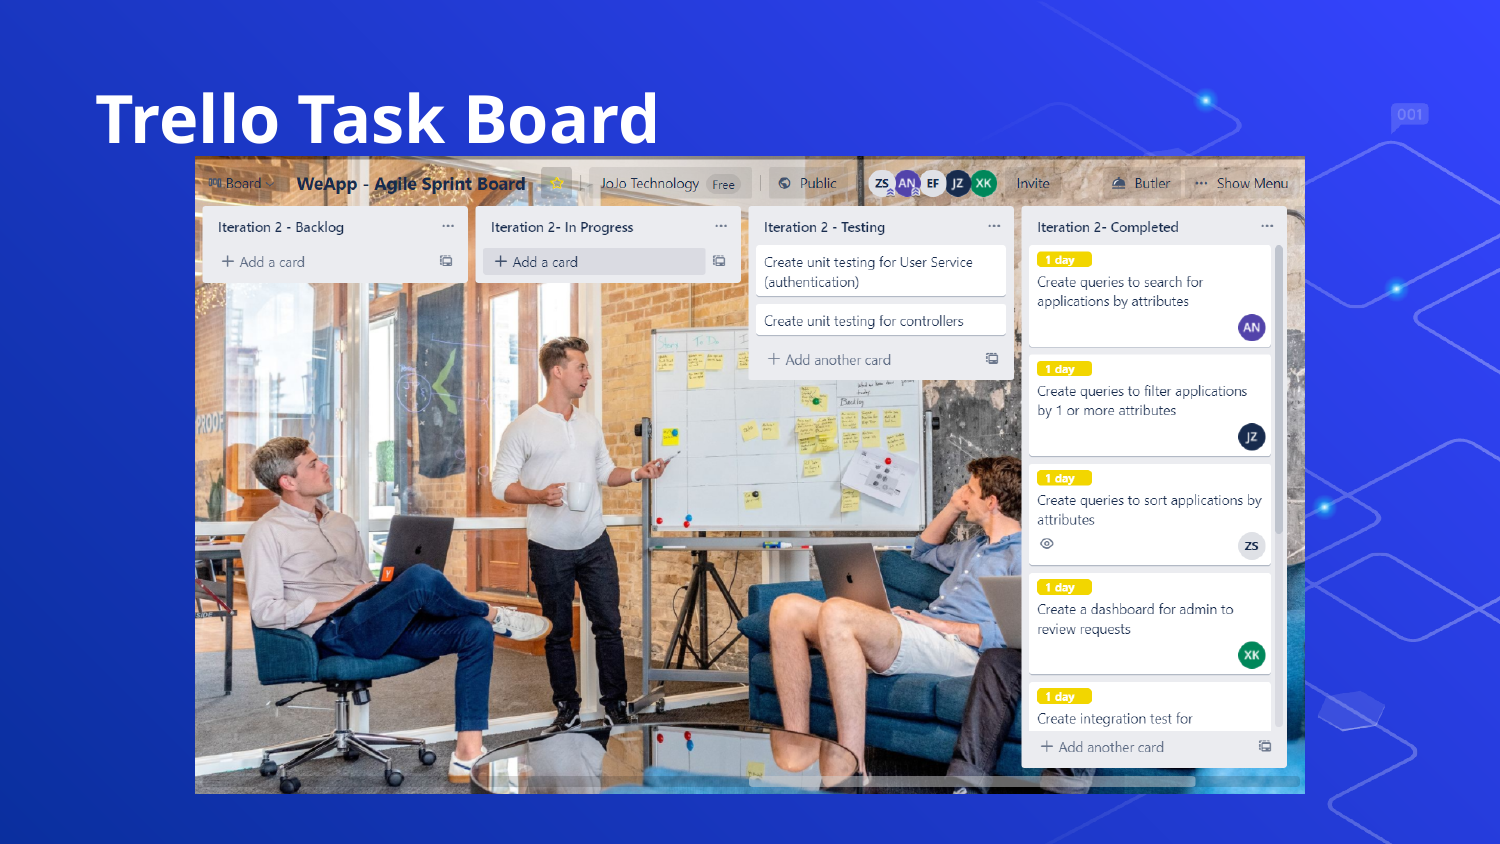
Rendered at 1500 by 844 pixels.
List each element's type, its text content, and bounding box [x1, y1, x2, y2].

title Trello Task Board [95, 15, 1082, 157]
picture [0, 0, 1500, 844]
